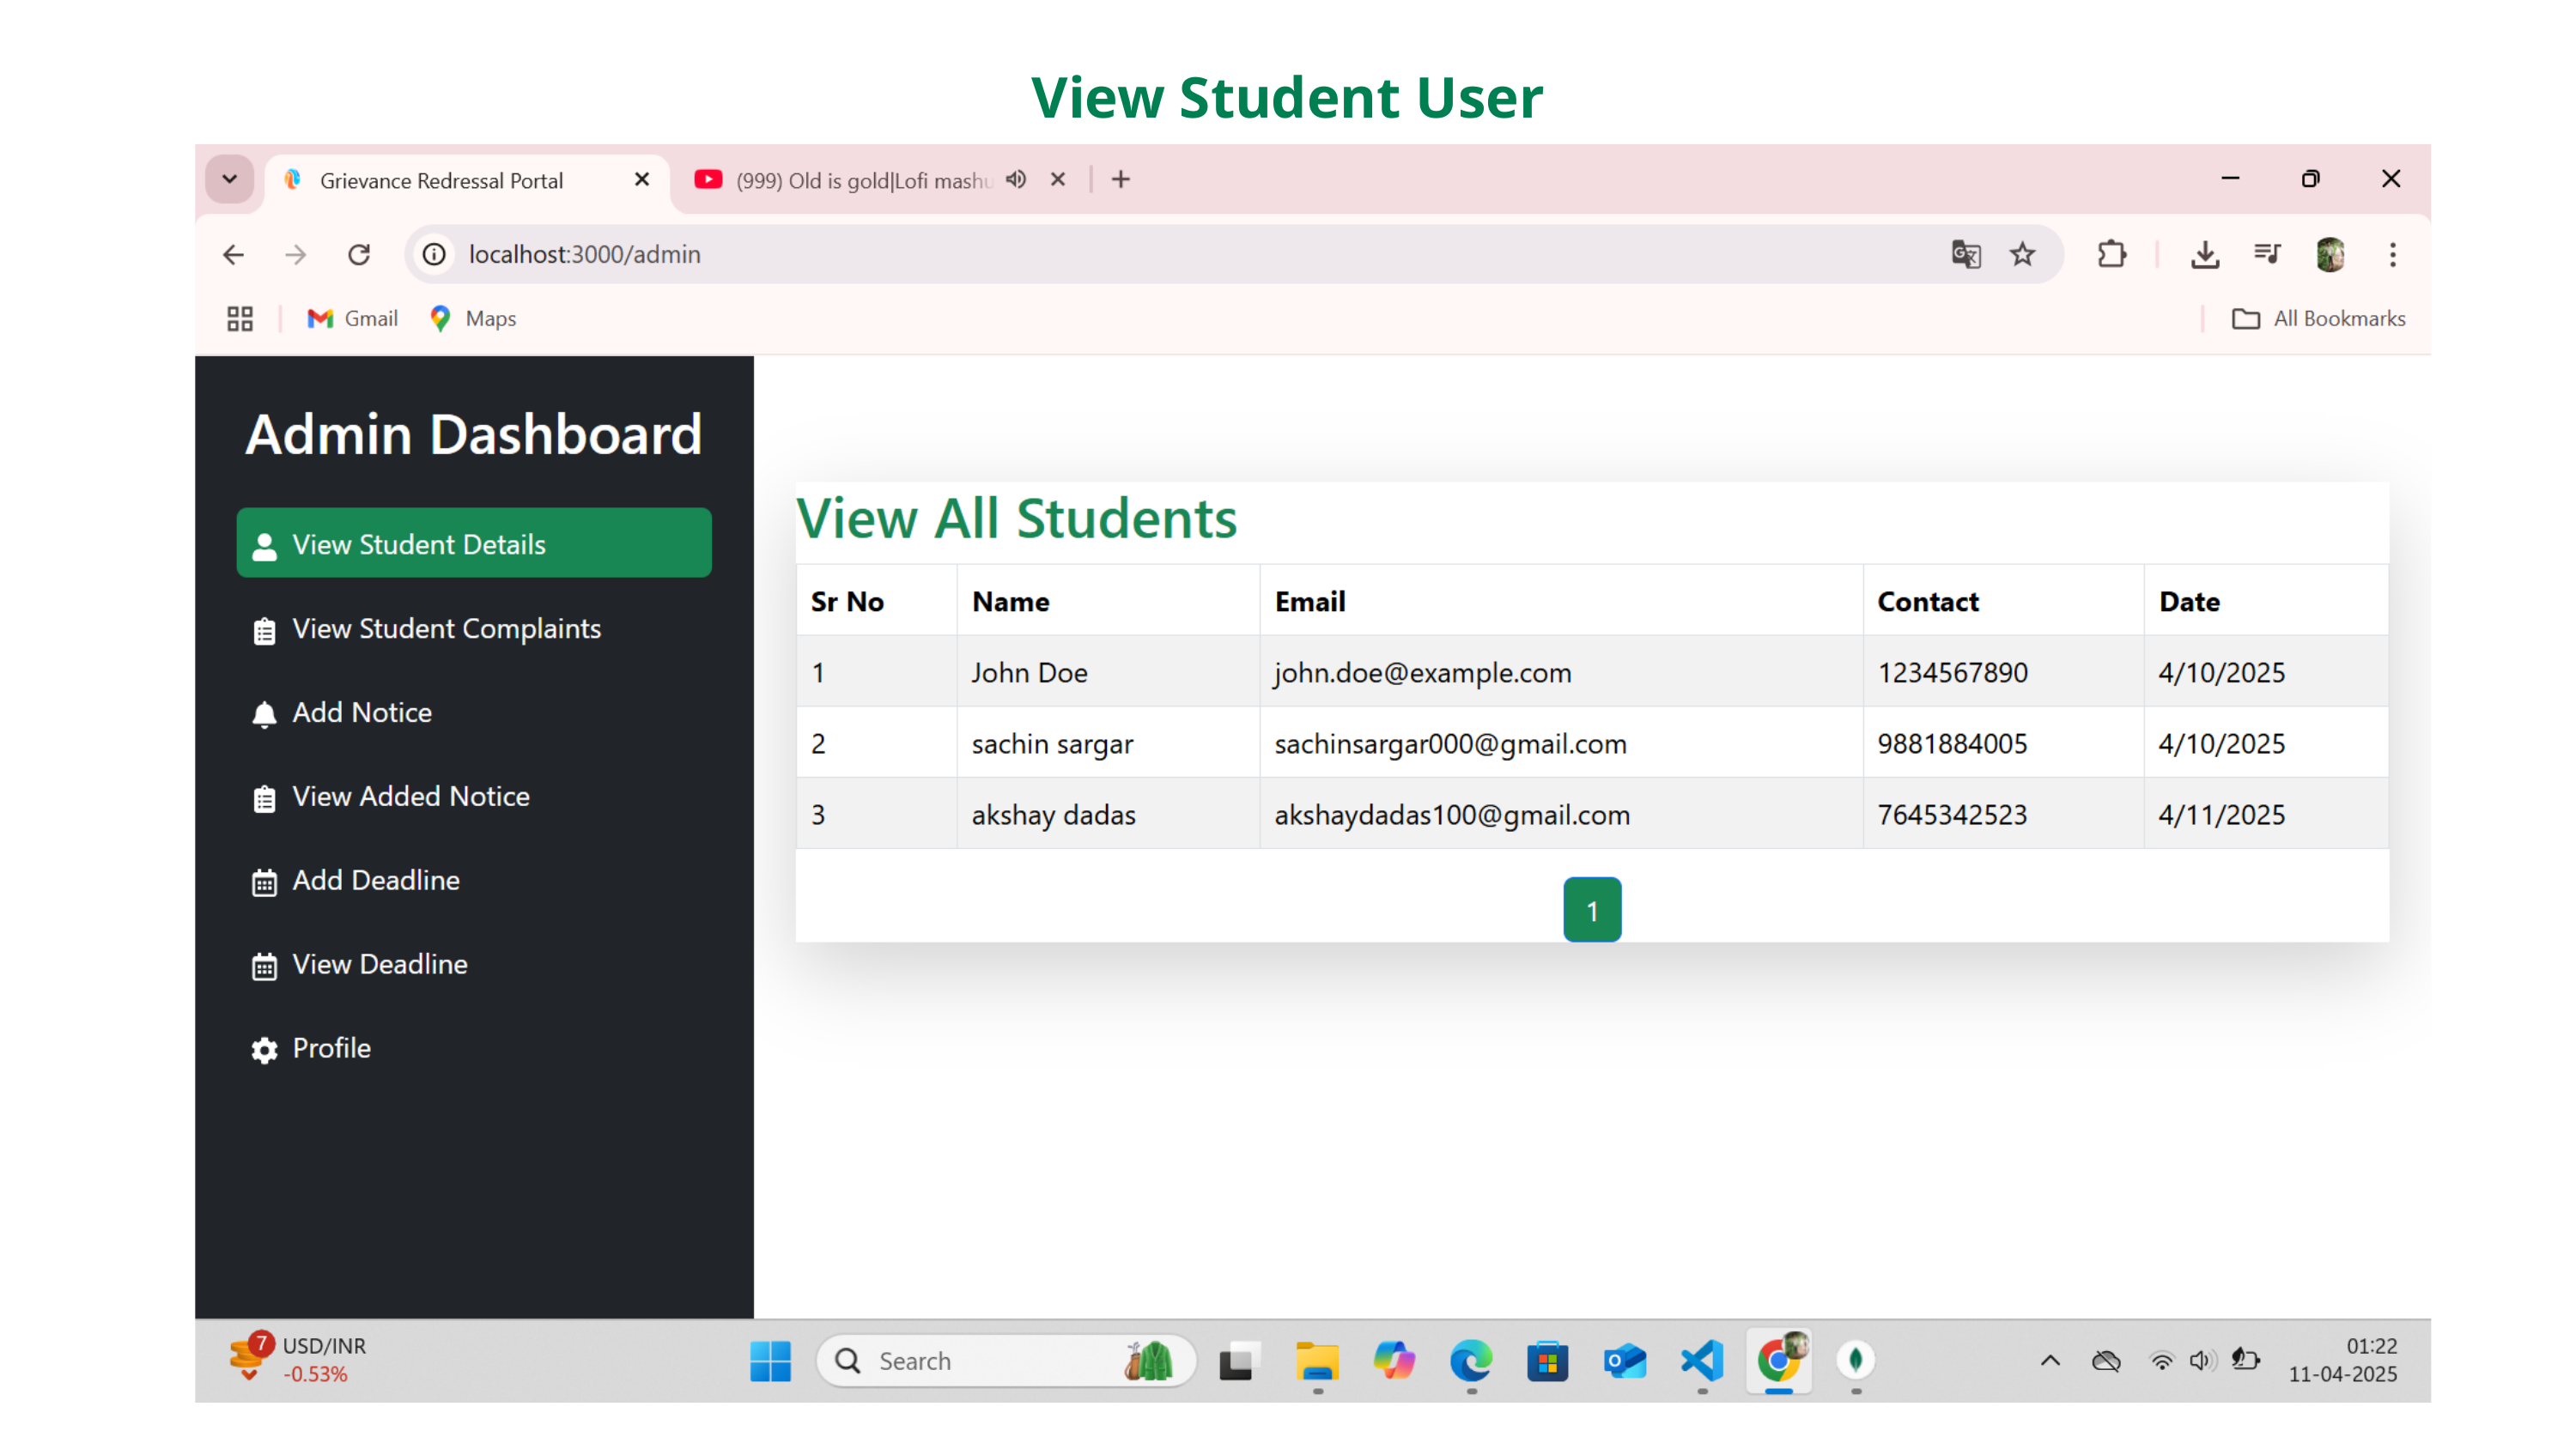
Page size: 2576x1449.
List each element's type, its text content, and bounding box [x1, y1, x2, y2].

text_box [195, 144, 2432, 1403]
text_box View Student User [960, 73, 1616, 130]
